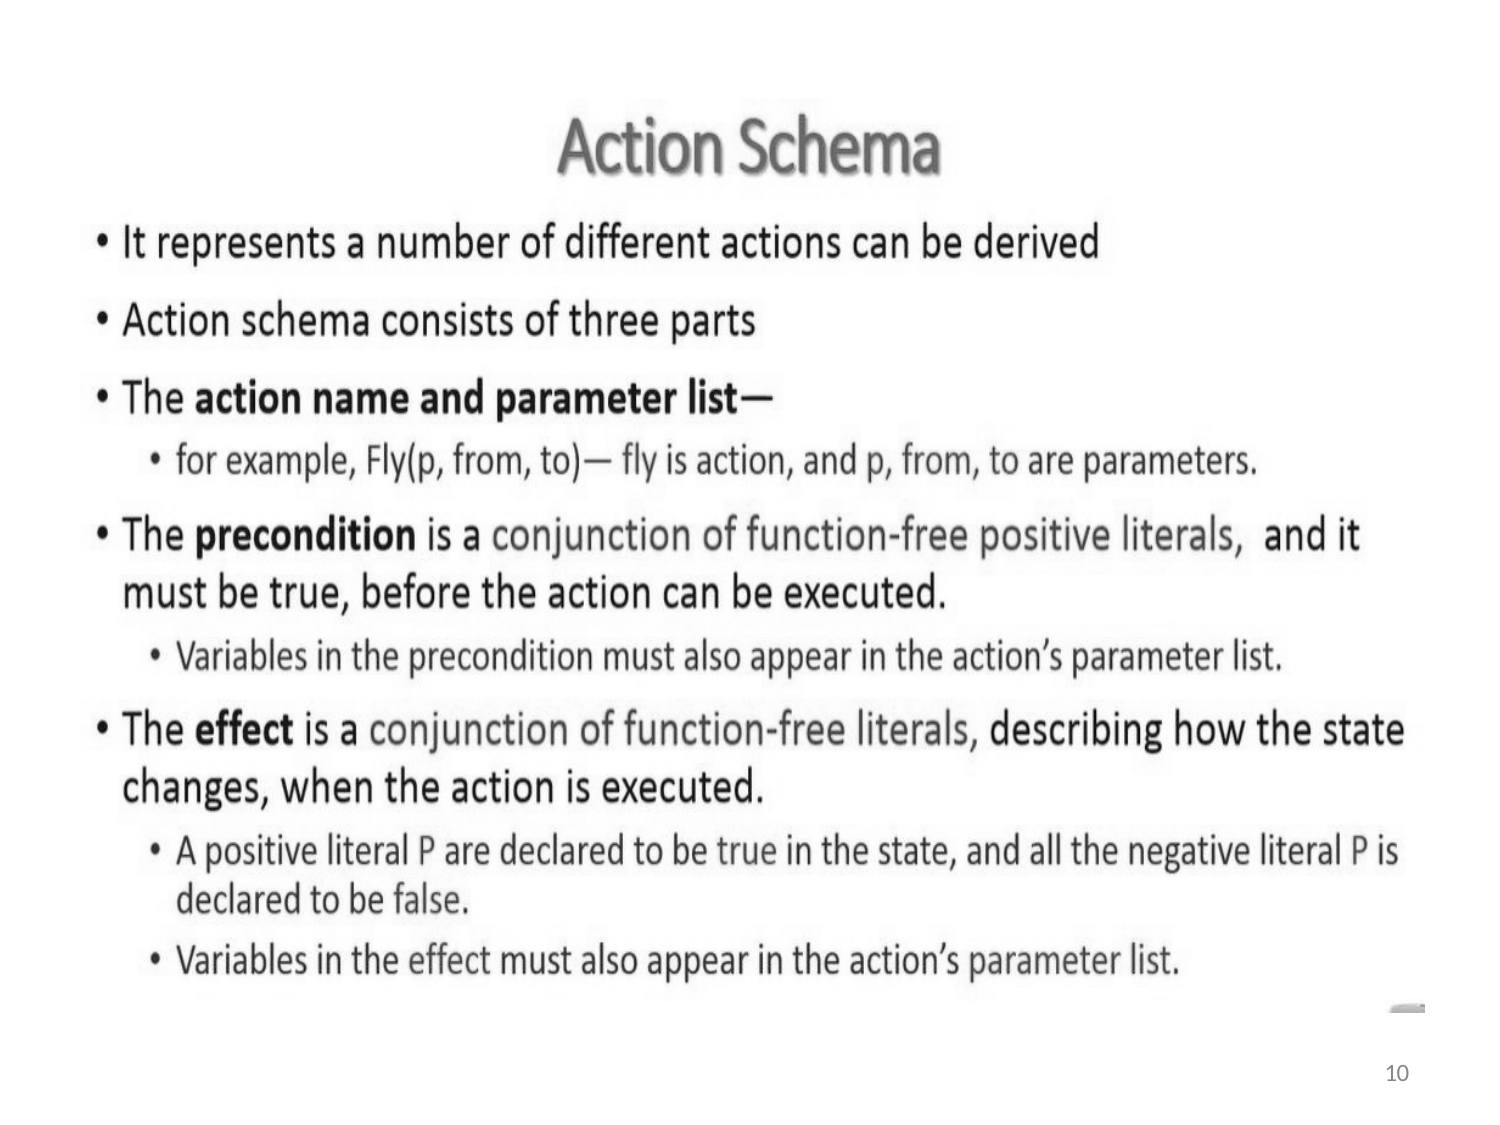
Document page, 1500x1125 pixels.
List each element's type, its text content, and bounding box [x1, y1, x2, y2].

slide_number 10 [1378, 1060, 1419, 1125]
picture [80, 99, 1426, 1013]
